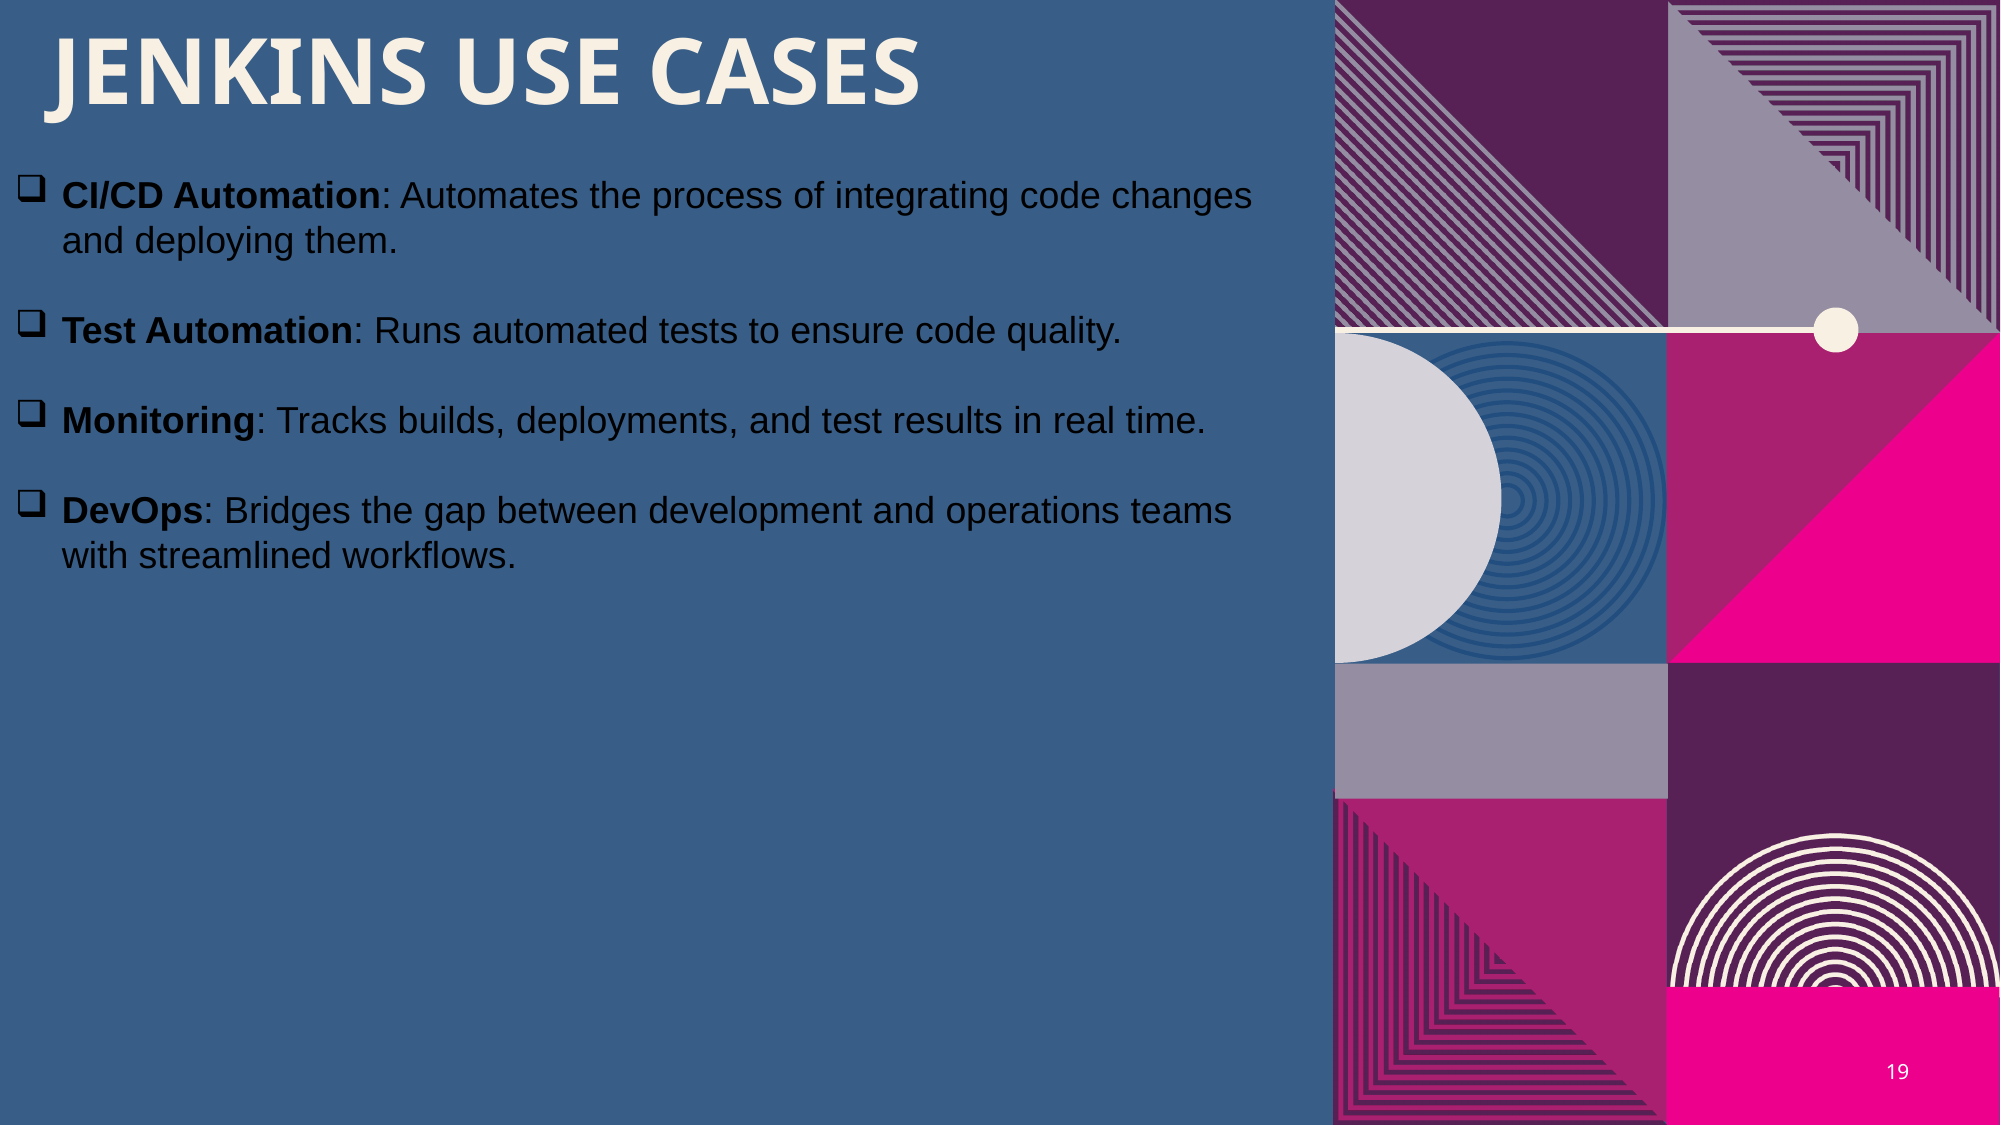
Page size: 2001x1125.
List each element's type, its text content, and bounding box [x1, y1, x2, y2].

slide_number 19 [1849, 1042, 1925, 1103]
picture [1333, 791, 1667, 1125]
list CI/CD Automation: Automates the process of integrating code changes and deploying them. Test Automation: Runs automated tests to ensure code quality. Monitoring: Tracks builds, deployments, and test results in real time. DevOps: Bridges the gap between development and operations teams with streamlined workflows. [0, 47, 1314, 700]
title Jenkins Use Cases [36, 17, 1289, 47]
picture [1669, 833, 2001, 998]
picture [1335, 0, 2001, 333]
